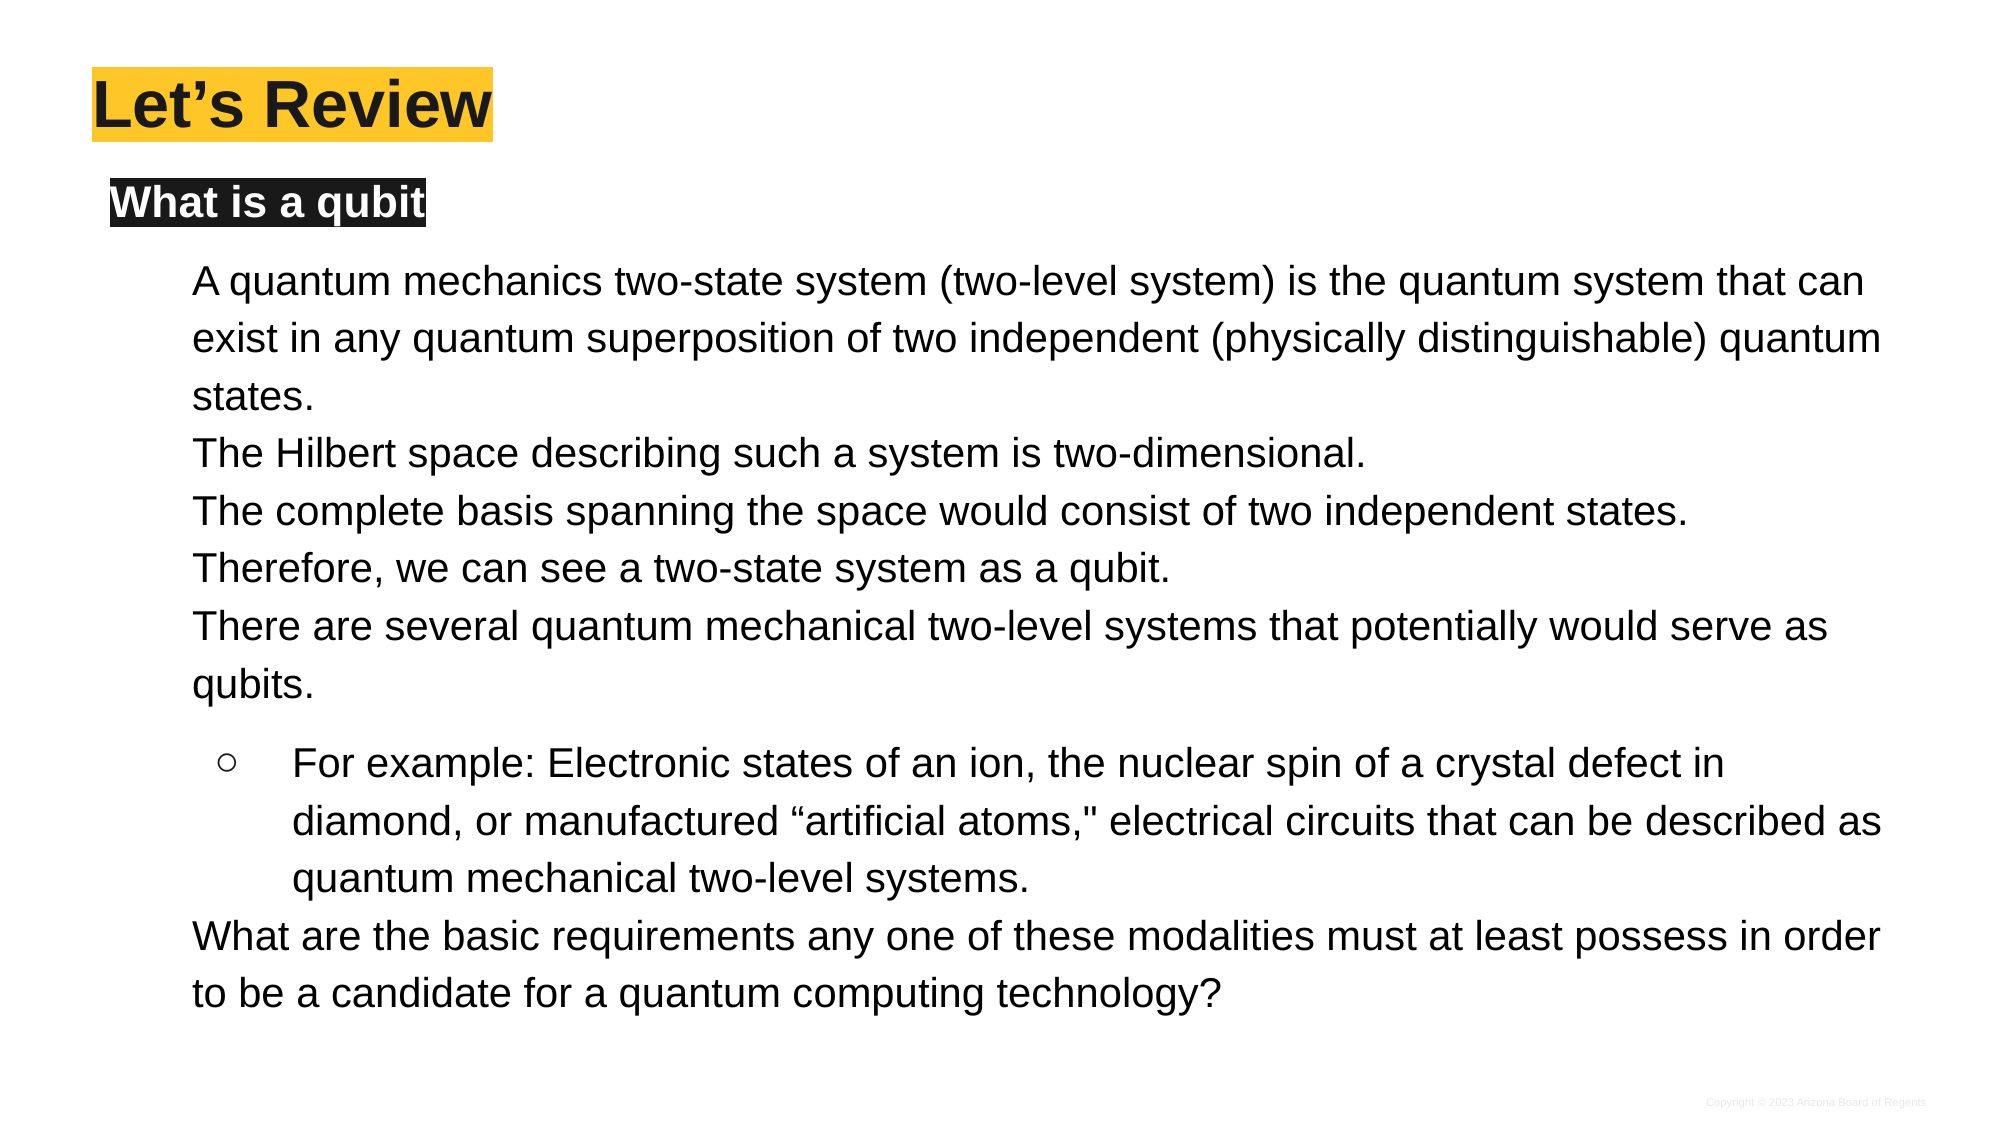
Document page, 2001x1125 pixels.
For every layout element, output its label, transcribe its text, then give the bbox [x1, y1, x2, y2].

subtitle What is a qubit [92, 165, 1927, 228]
list A quantum mechanics two-state system (two-level system) is the quantum system that can exist in any quantum superposition of two independent (physically distinguishable) quantum states. The Hilbert space describing such a system is two-dimensional. The complete basis spanning the space would consist of two independent states. Therefore, we can see a two-state system as a qubit. There are several quantum mechanical two-level systems that potentially would serve as qubits. For example: Electronic states of an ion, the nuclear spin of a crystal defect in diamond, or manufactured “artificial atoms," electrical circuits that can be described as quantum mechanical two-level systems. What are the basic requirements any one of these modalities must at least possess in order to be a candidate for a quantum computing technology? [92, 246, 1900, 1056]
title Let’s Review [92, 69, 1932, 166]
